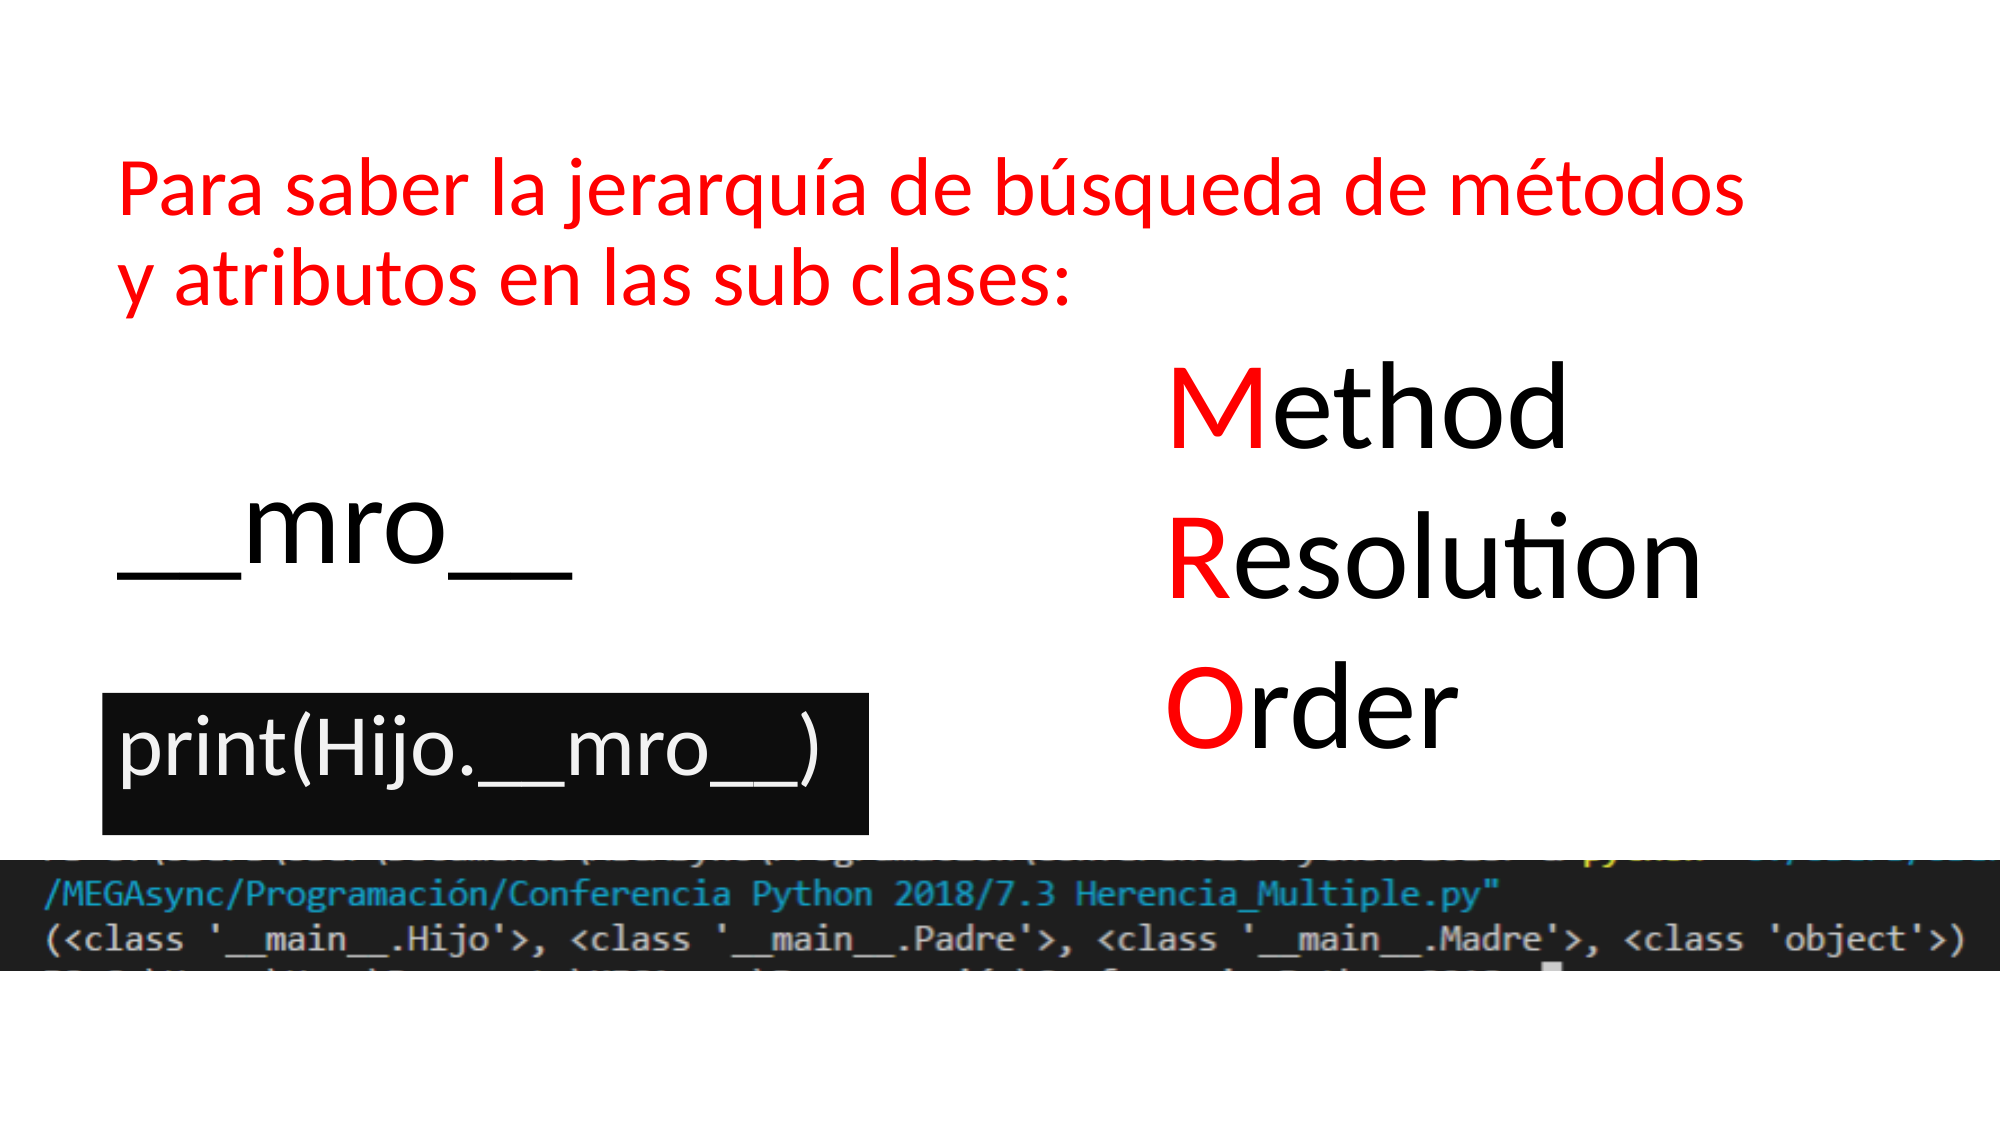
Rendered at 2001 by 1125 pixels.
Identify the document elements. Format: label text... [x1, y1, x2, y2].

text_box Para saber la jerarquía de búsqueda de métodos y atributos en las sub clases: __mro__ [102, 136, 1796, 811]
text_box Method Resolution Order [1149, 316, 1822, 782]
picture [0, 860, 2000, 971]
text_box print(Hijo.__mro__) [102, 692, 869, 836]
